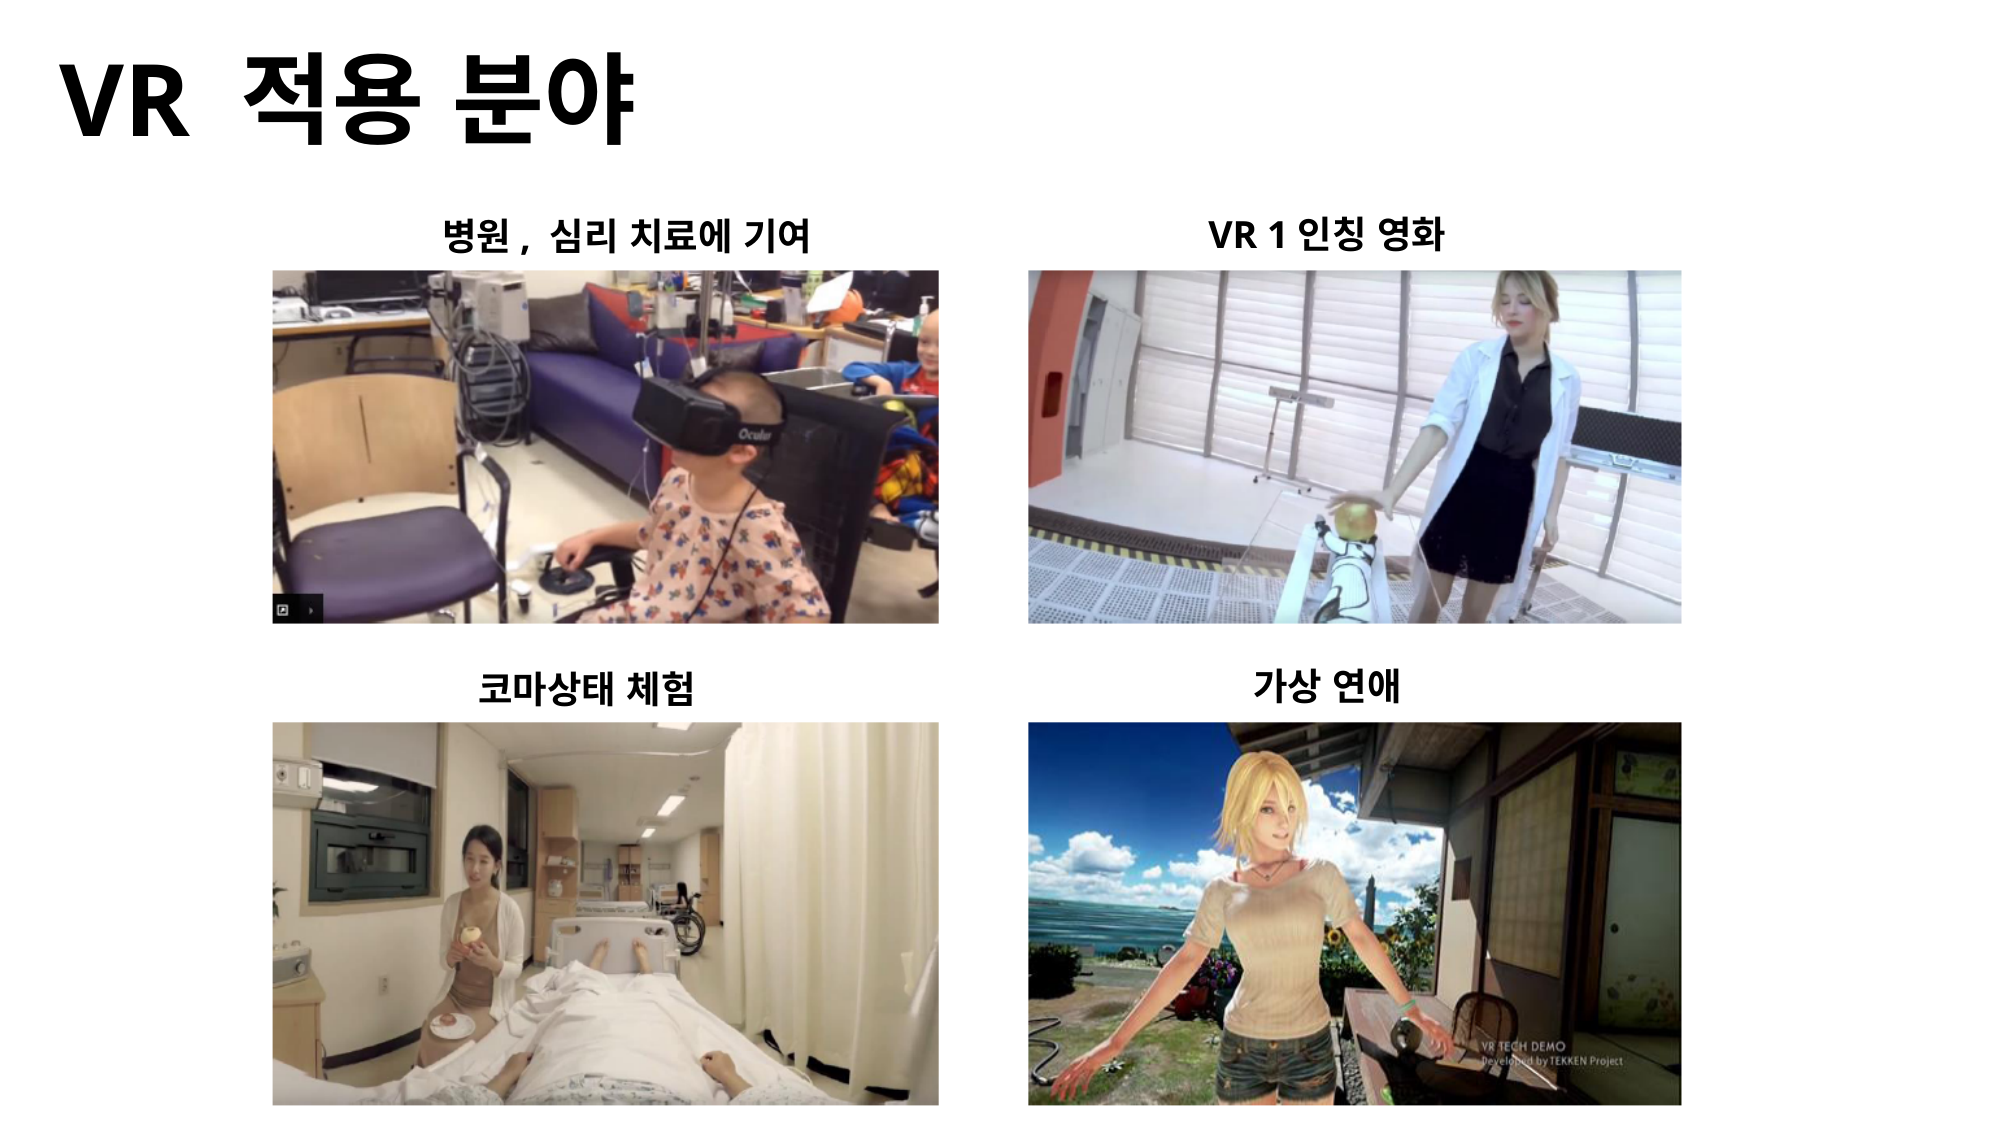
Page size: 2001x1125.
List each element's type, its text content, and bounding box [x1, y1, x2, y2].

picture [265, 203, 1692, 1125]
text_box VR 적용 분야 [45, 28, 652, 164]
